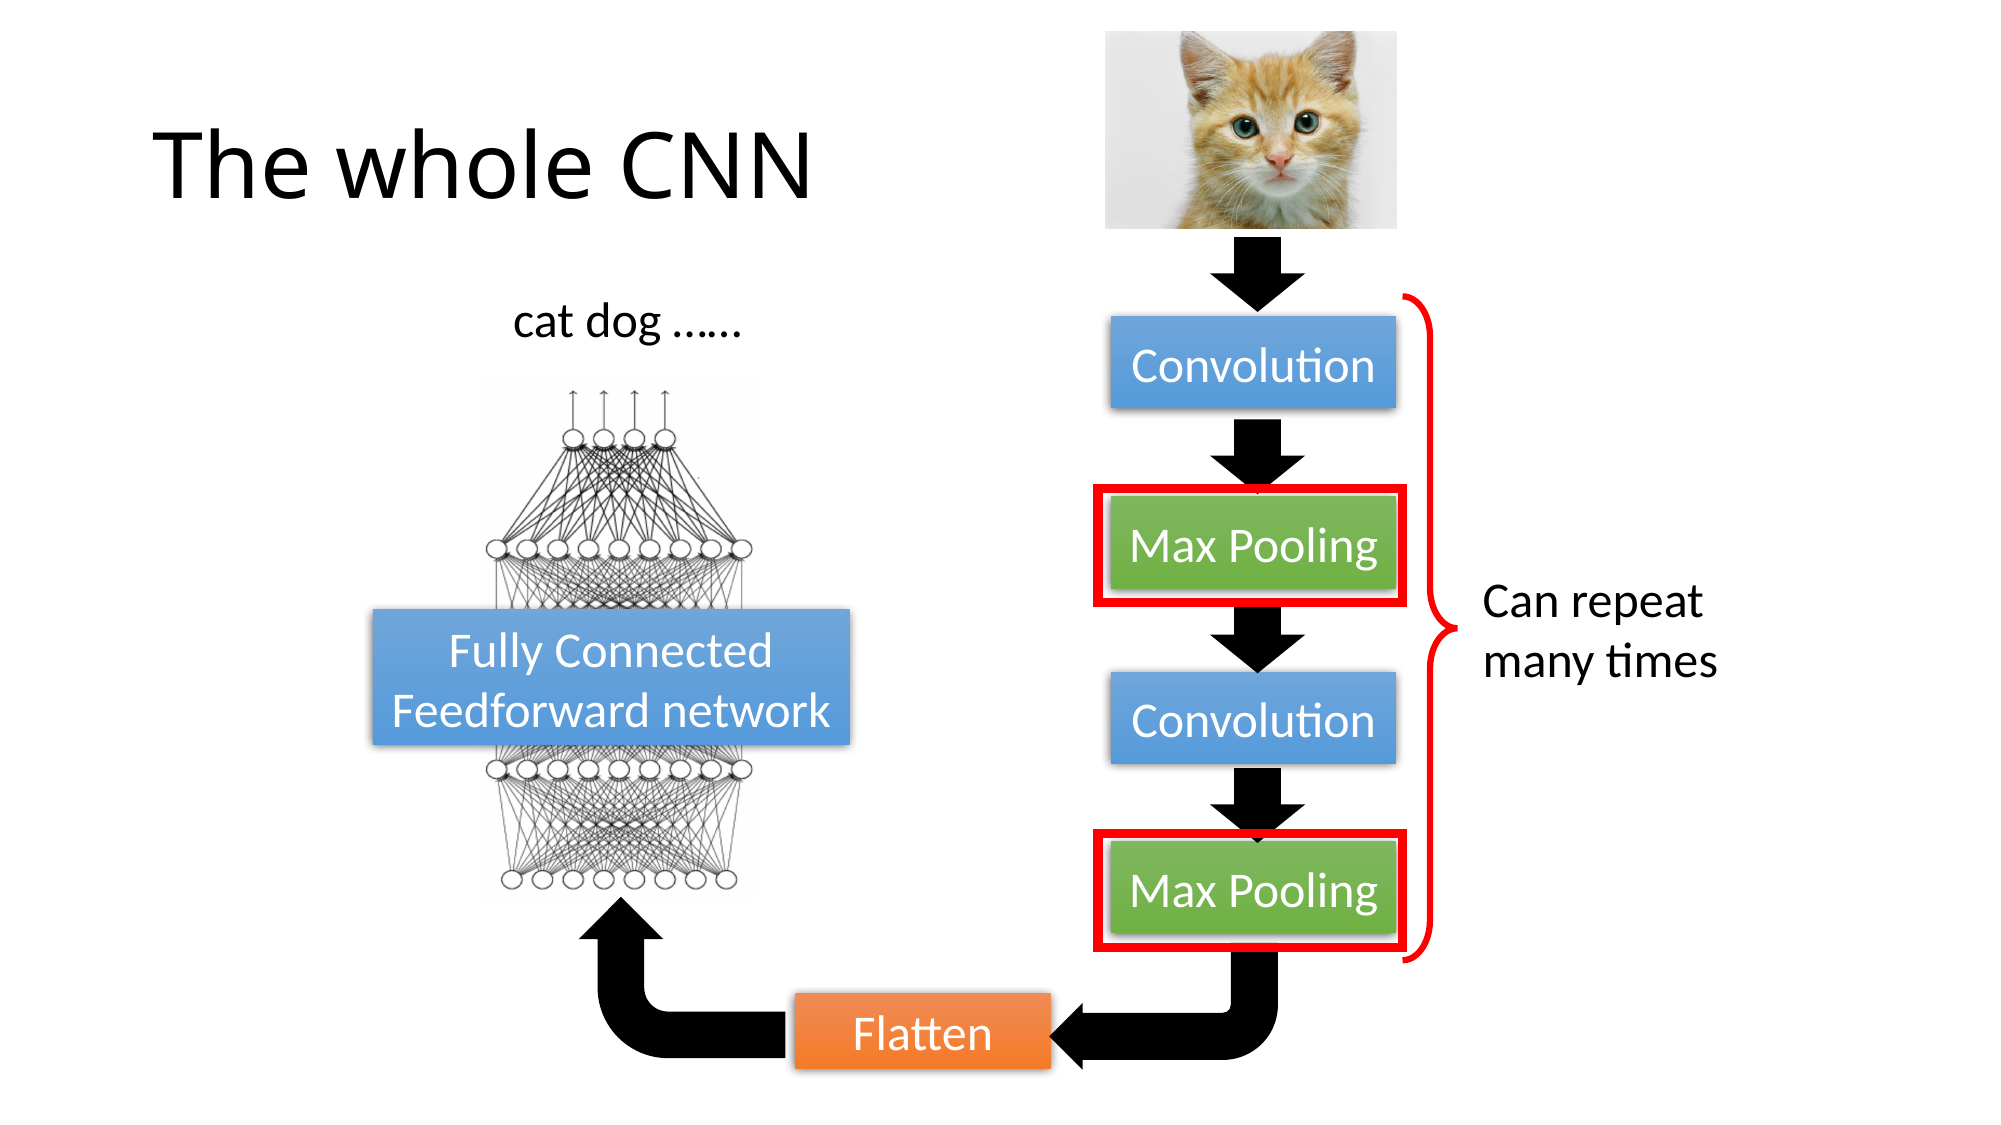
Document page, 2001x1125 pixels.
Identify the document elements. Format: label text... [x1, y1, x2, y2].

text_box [372, 373, 850, 899]
text_box [1097, 832, 1404, 949]
text_box [1209, 768, 1306, 832]
text_box [1209, 237, 1306, 312]
text_box [1097, 487, 1404, 604]
text_box cat dog …… [459, 279, 796, 355]
text_box [1209, 604, 1306, 674]
text_box Can repeat many times [1467, 560, 1746, 695]
text_box Flatten [795, 993, 1051, 1069]
text_box [1402, 295, 1458, 961]
text_box Convolution [1111, 316, 1396, 408]
text_box [578, 899, 786, 1059]
text_box Convolution [1111, 672, 1396, 764]
picture [1105, 31, 1397, 229]
text_box [1209, 419, 1306, 487]
title The whole CNN [137, 59, 1863, 278]
text_box [1049, 949, 1278, 1070]
